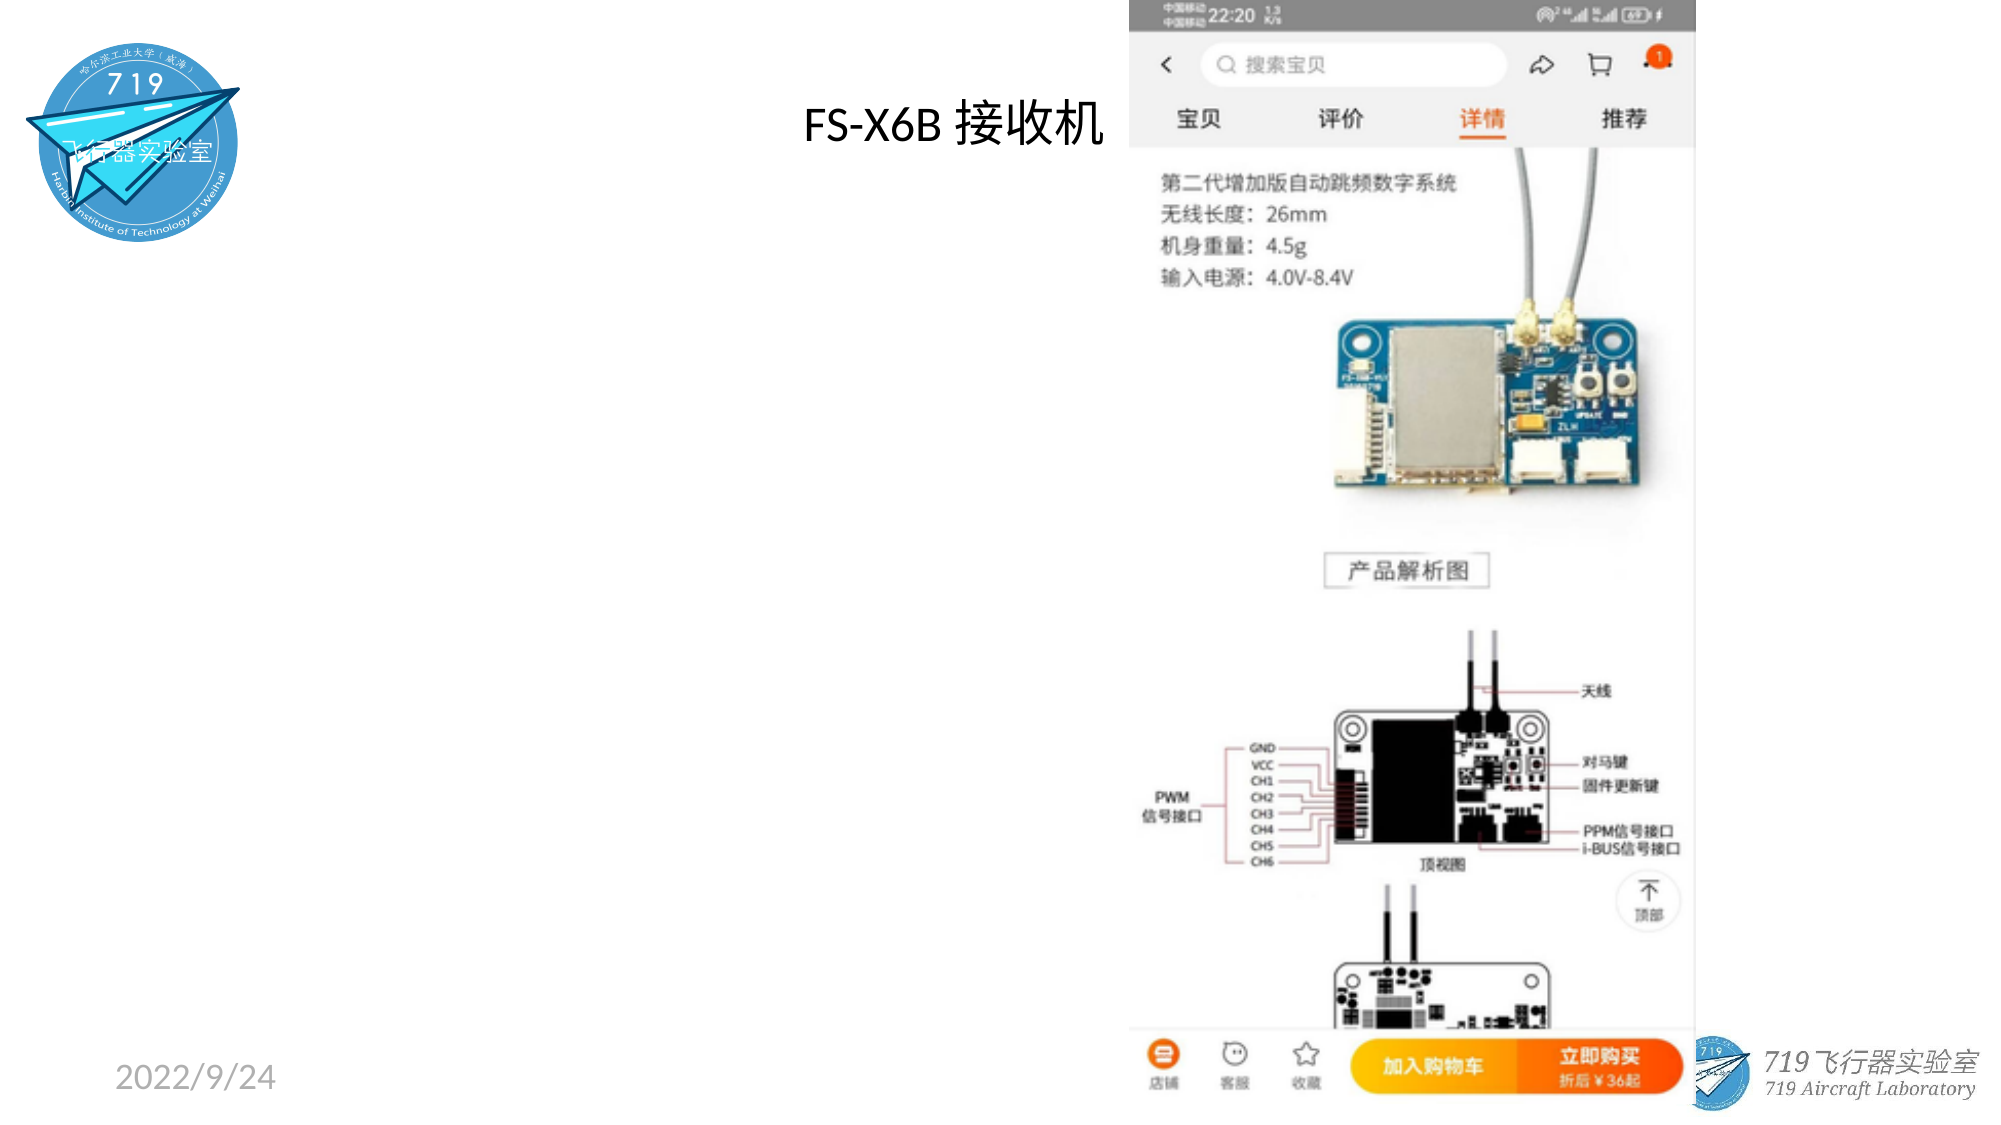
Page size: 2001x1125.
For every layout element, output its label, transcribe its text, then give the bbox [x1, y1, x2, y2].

picture [24, 43, 240, 243]
text_box FS-X6B接收机 [603, 84, 1128, 159]
picture [1128, 0, 1983, 1118]
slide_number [112, 751, 298, 1125]
